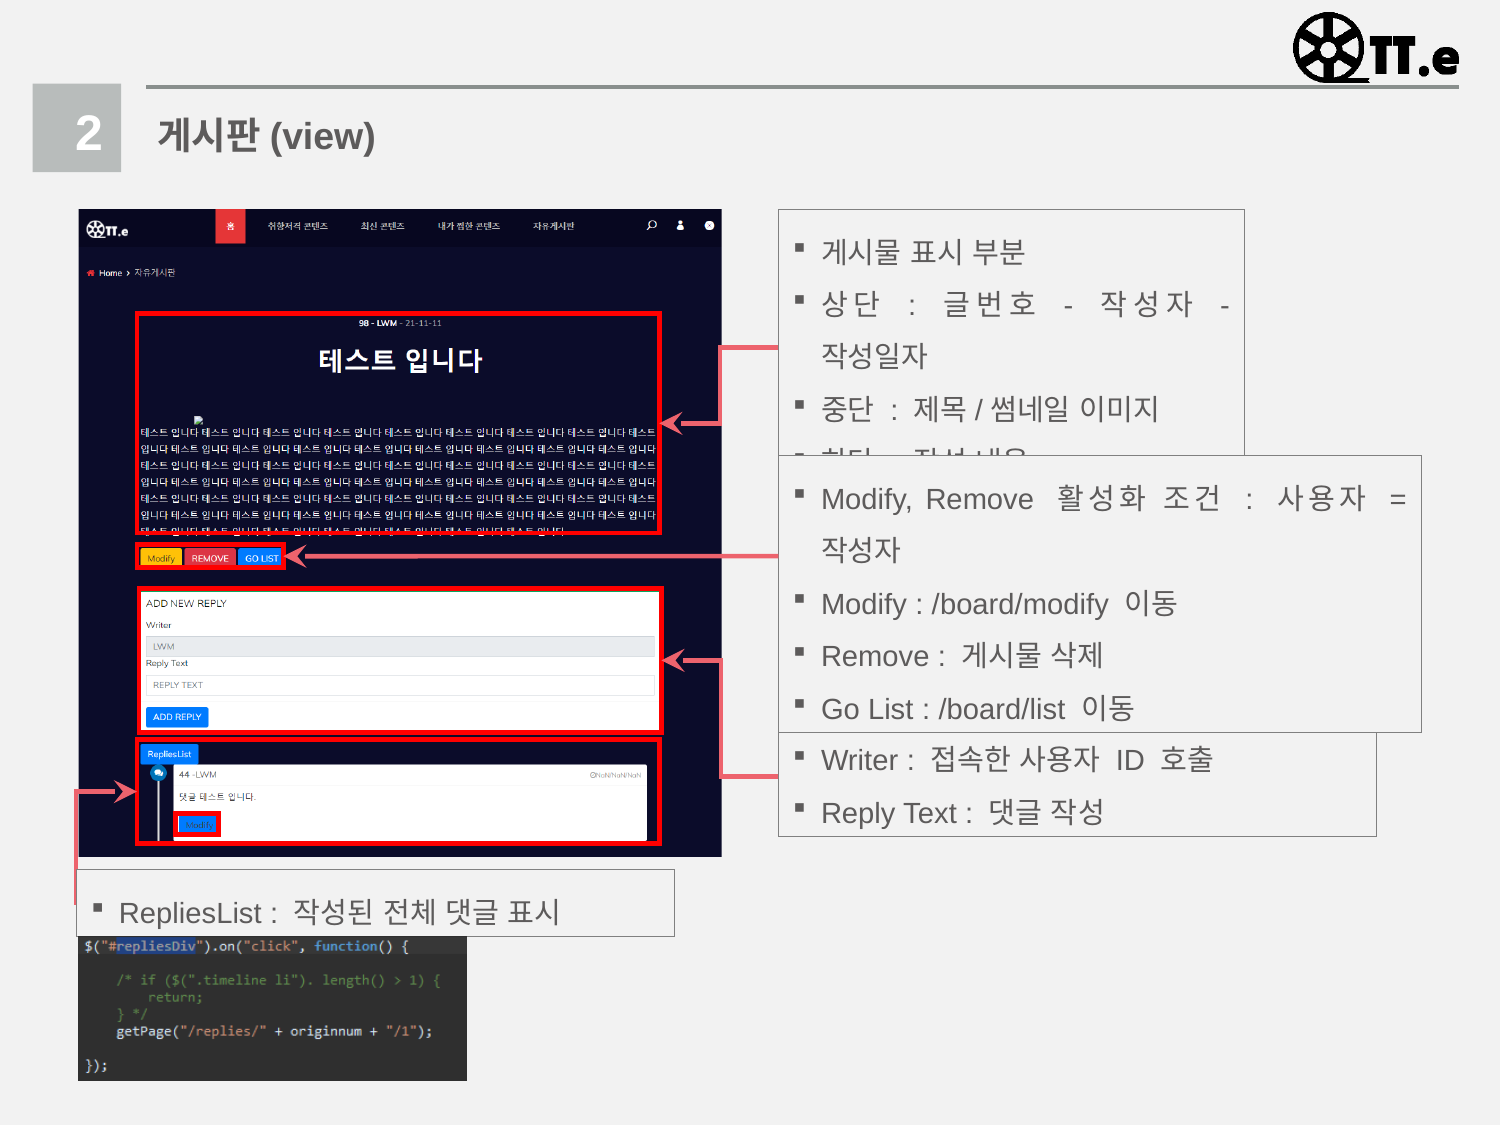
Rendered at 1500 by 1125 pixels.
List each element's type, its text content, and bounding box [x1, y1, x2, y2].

text_box 게시물 표시 부분 상단 : 글번호 - 작성자 - 작성일자 중단 : 제목/썸네일 이미지 하단 : 작성 내용 [778, 209, 1245, 455]
text_box 게시판(view) [142, 105, 391, 165]
picture [1293, 12, 1459, 83]
text_box [32, 82, 122, 173]
text_box RepliesList : 작성된 전체 댓글 표시 [76, 869, 675, 937]
text_box Writer : 접속한 사용자 ID 호출 Reply Text : 댓글 작성 [778, 733, 1377, 837]
text_box 2 [60, 93, 93, 168]
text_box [661, 660, 779, 775]
text_box Modify, Remove 활성화 조건 : 사용자 = 작성자 Modify : /board/modify 이동 Remove : 게시물 삭제 Go List : /board/list 이동 [778, 455, 1422, 733]
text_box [659, 319, 779, 424]
picture [78, 209, 722, 857]
picture [78, 936, 467, 1081]
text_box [76, 791, 137, 901]
